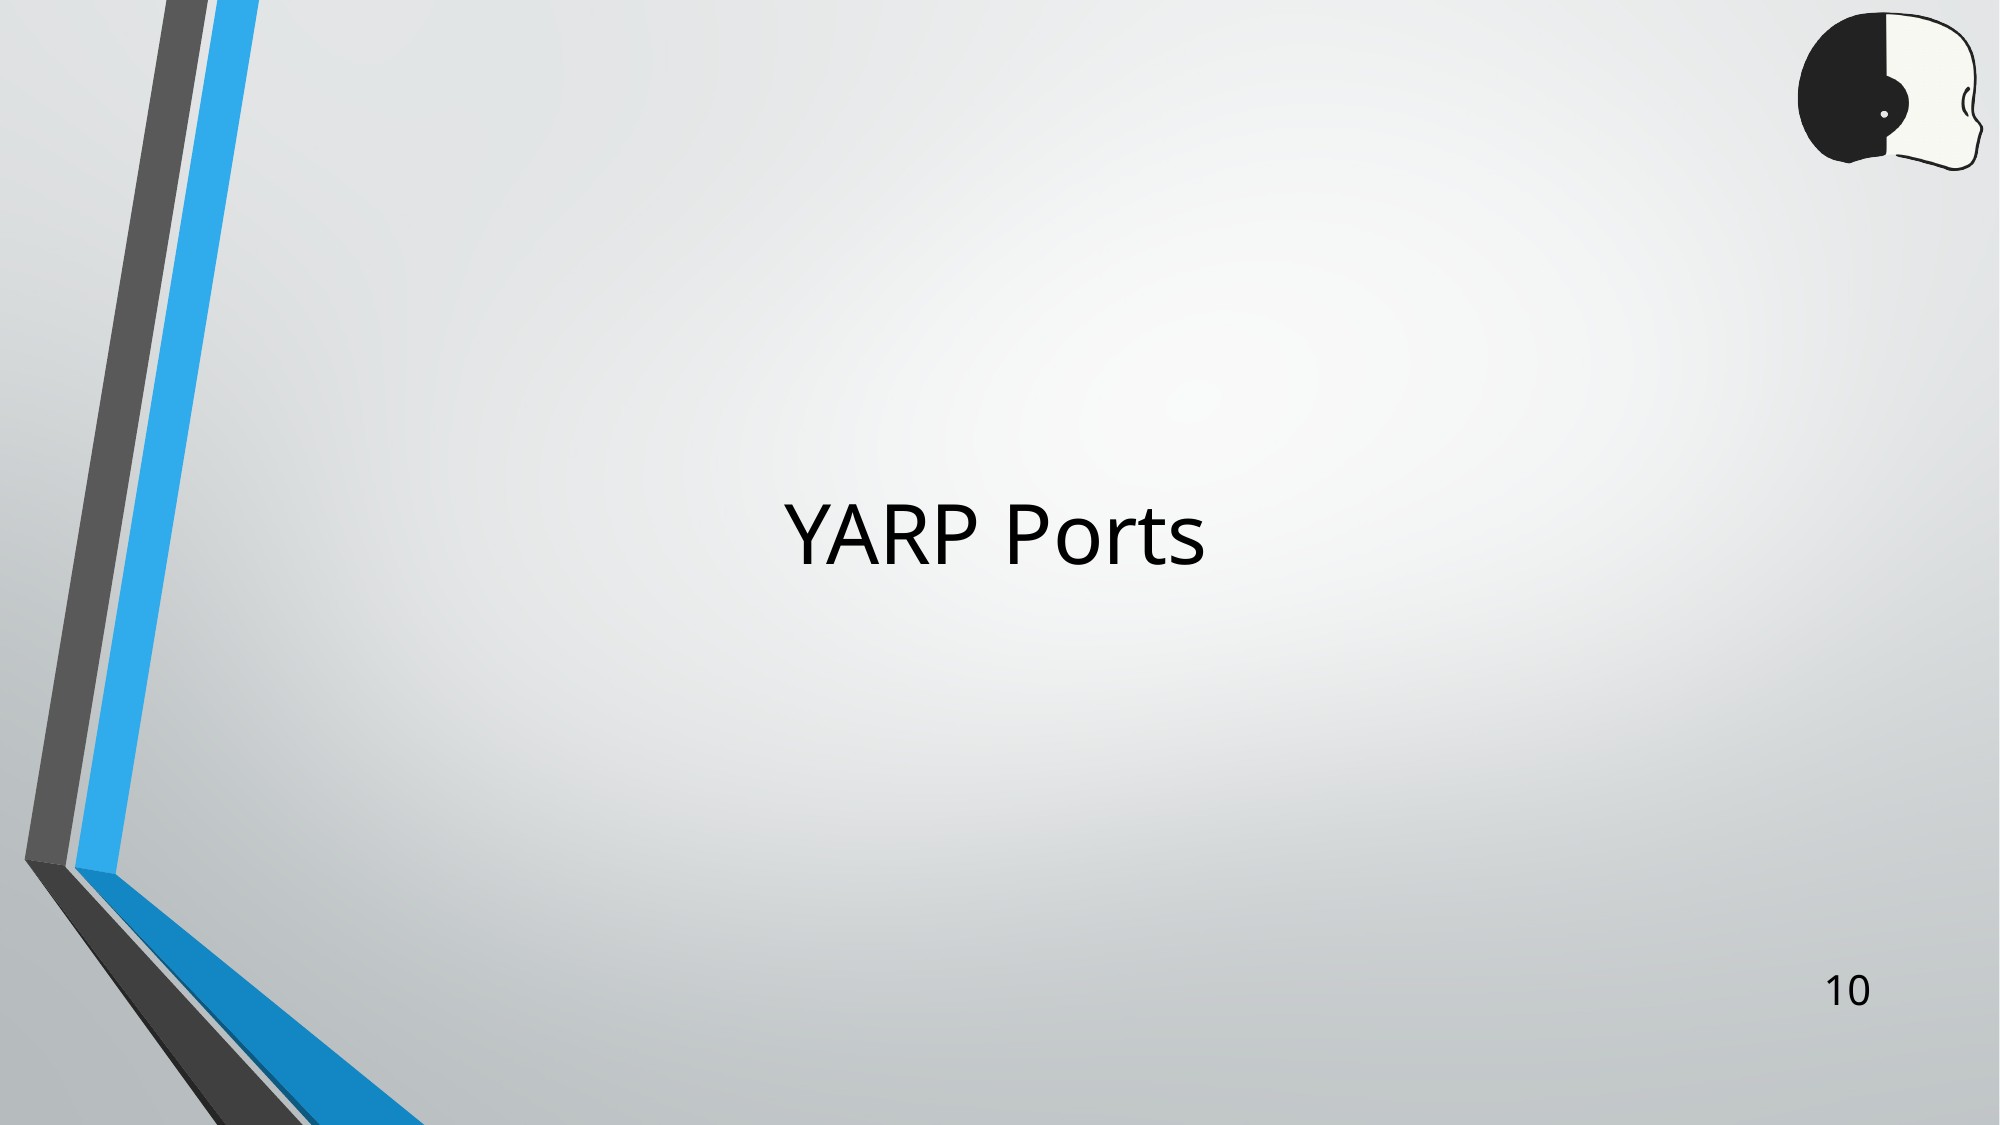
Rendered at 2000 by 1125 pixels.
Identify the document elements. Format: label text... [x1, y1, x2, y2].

title YARP Ports [174, 387, 1818, 675]
slide_number 10 [1796, 962, 1887, 1023]
picture [1796, 0, 1986, 189]
